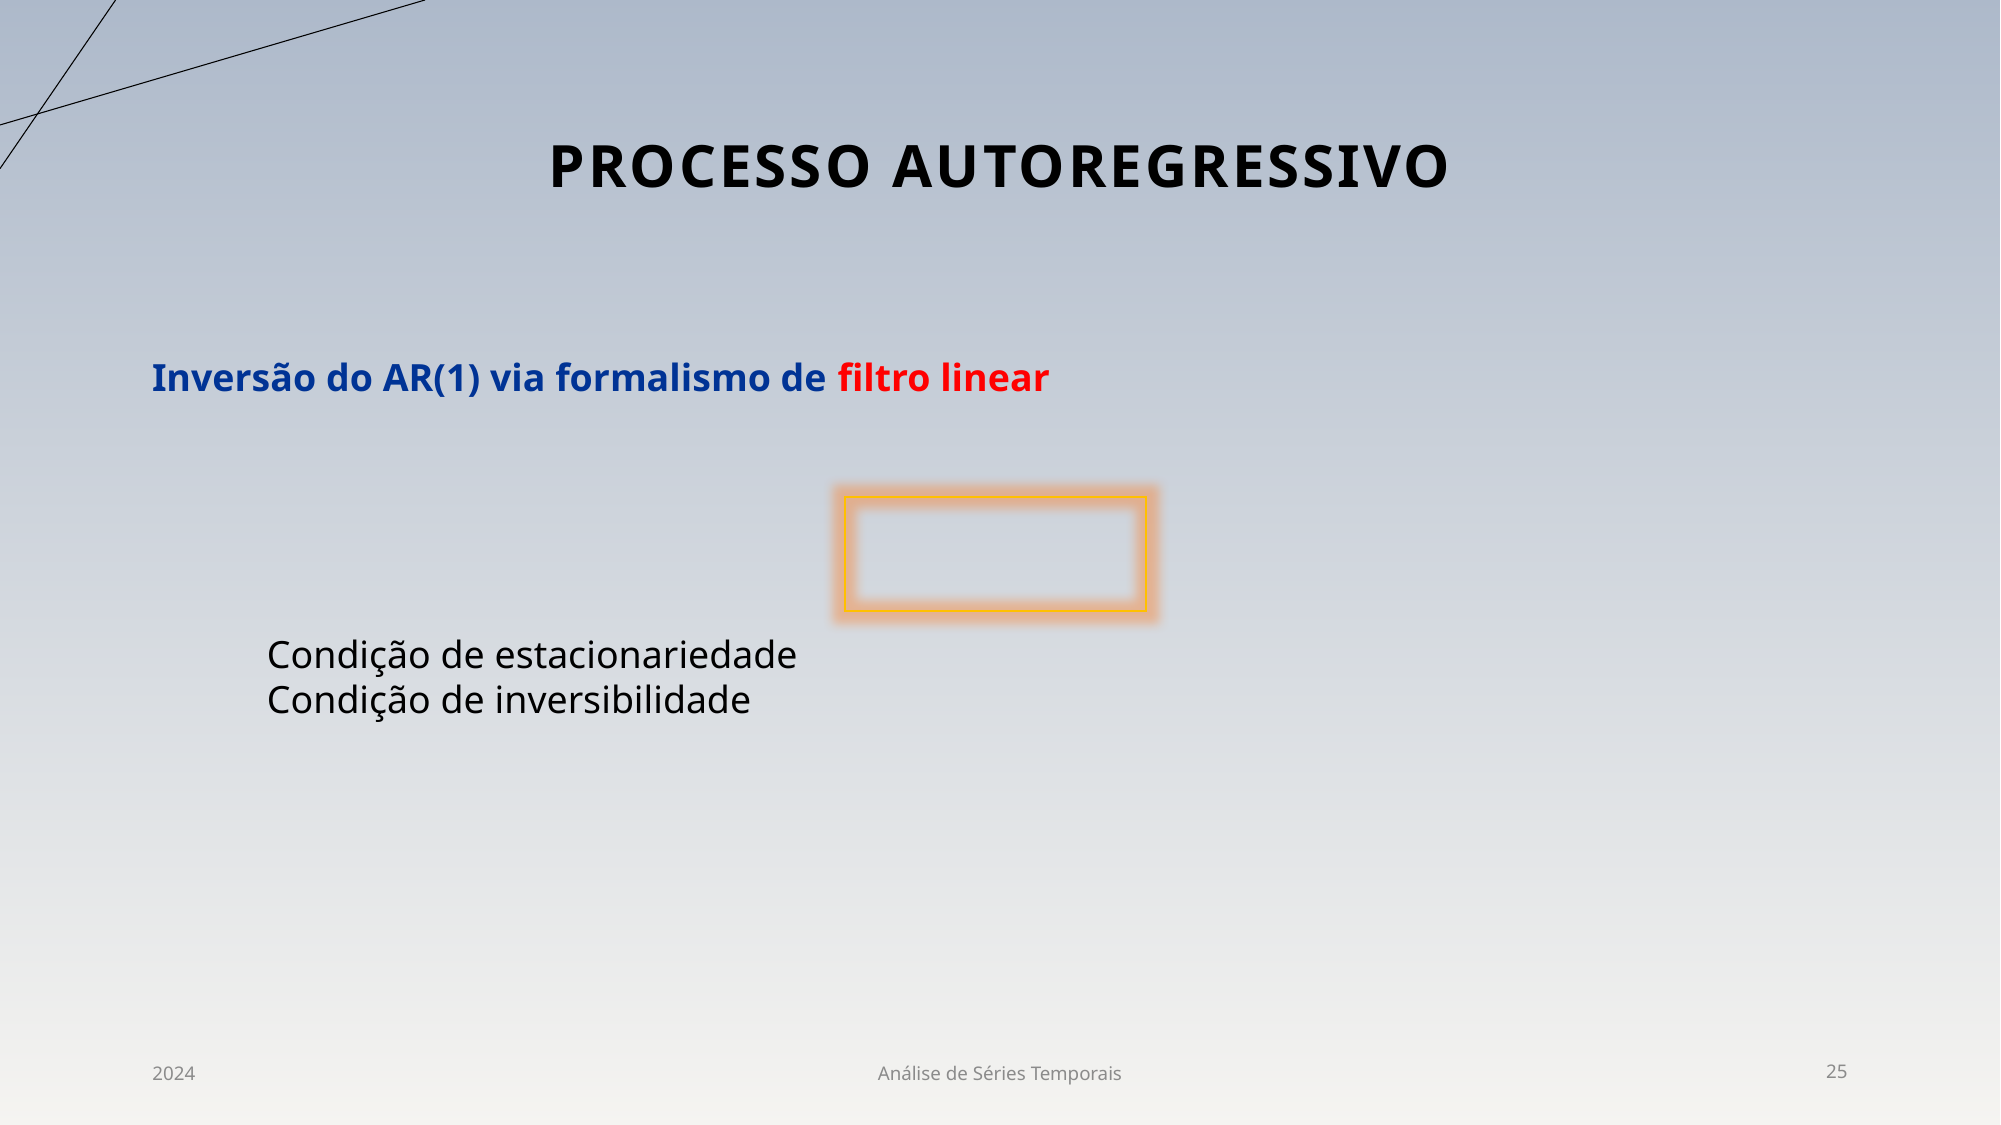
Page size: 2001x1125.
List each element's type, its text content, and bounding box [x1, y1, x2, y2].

slide_number 2024 [137, 1042, 588, 1103]
title ProCESSO AUTOREGRESSIVO [137, 59, 1863, 278]
slide_number 25 [1412, 1042, 1863, 1103]
footer Análise de Séries Temporais [662, 1042, 1338, 1103]
text_box [844, 496, 1147, 612]
